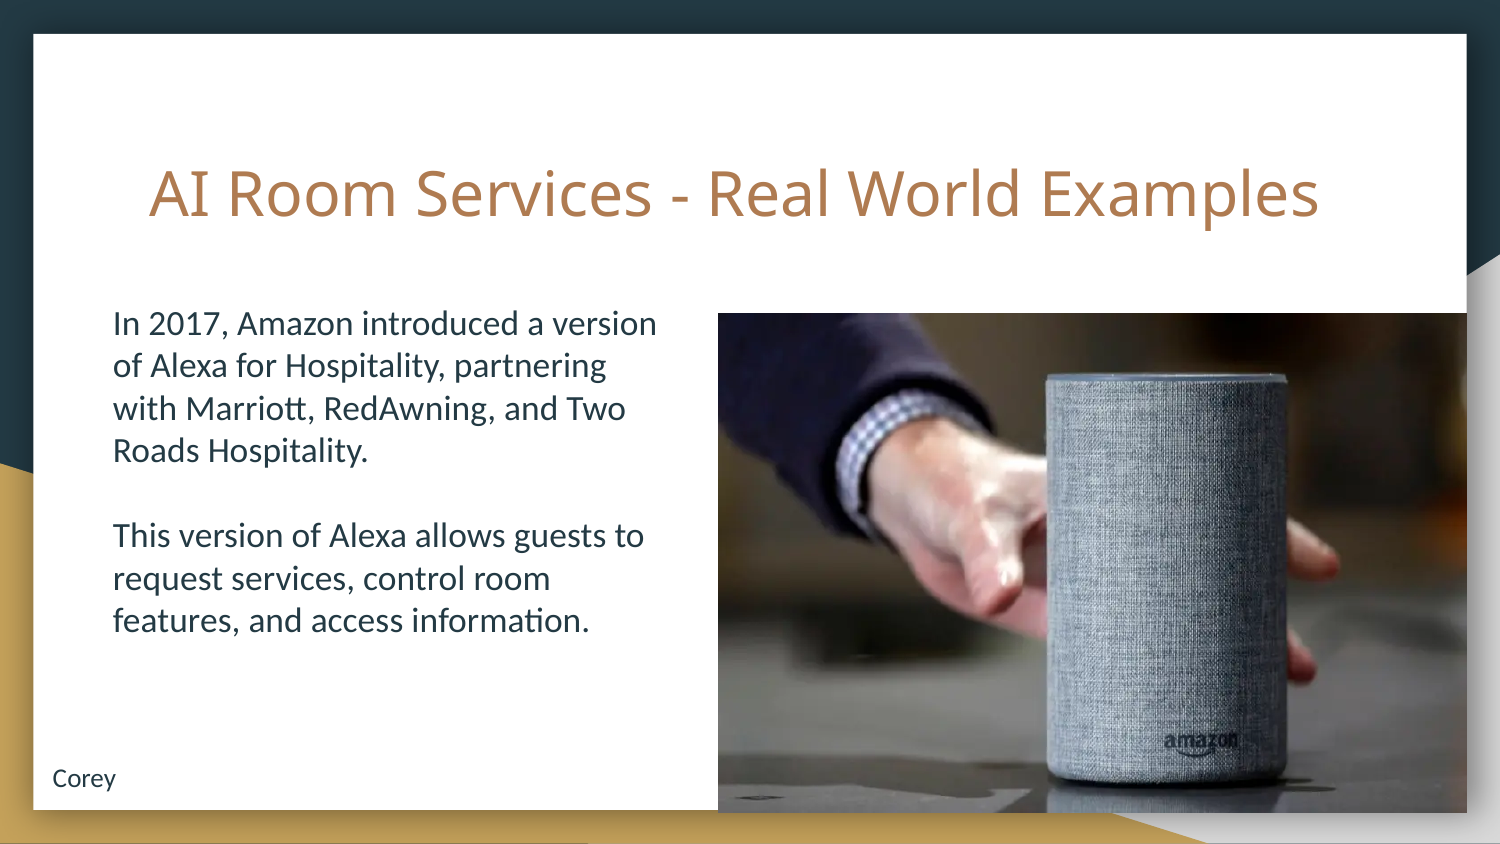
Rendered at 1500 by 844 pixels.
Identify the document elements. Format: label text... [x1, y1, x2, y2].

title AI Room Services - Real World Examples [134, 138, 1366, 296]
text_box In 2017, Amazon introduced a version of Alexa for Hospitality, partnering with Marriott, RedAwning, and Two Roads Hospitality. This version of Alexa allows guests to request services, control room features, and access information. [97, 284, 690, 800]
text_box Corey [37, 745, 135, 808]
picture [718, 313, 1467, 813]
